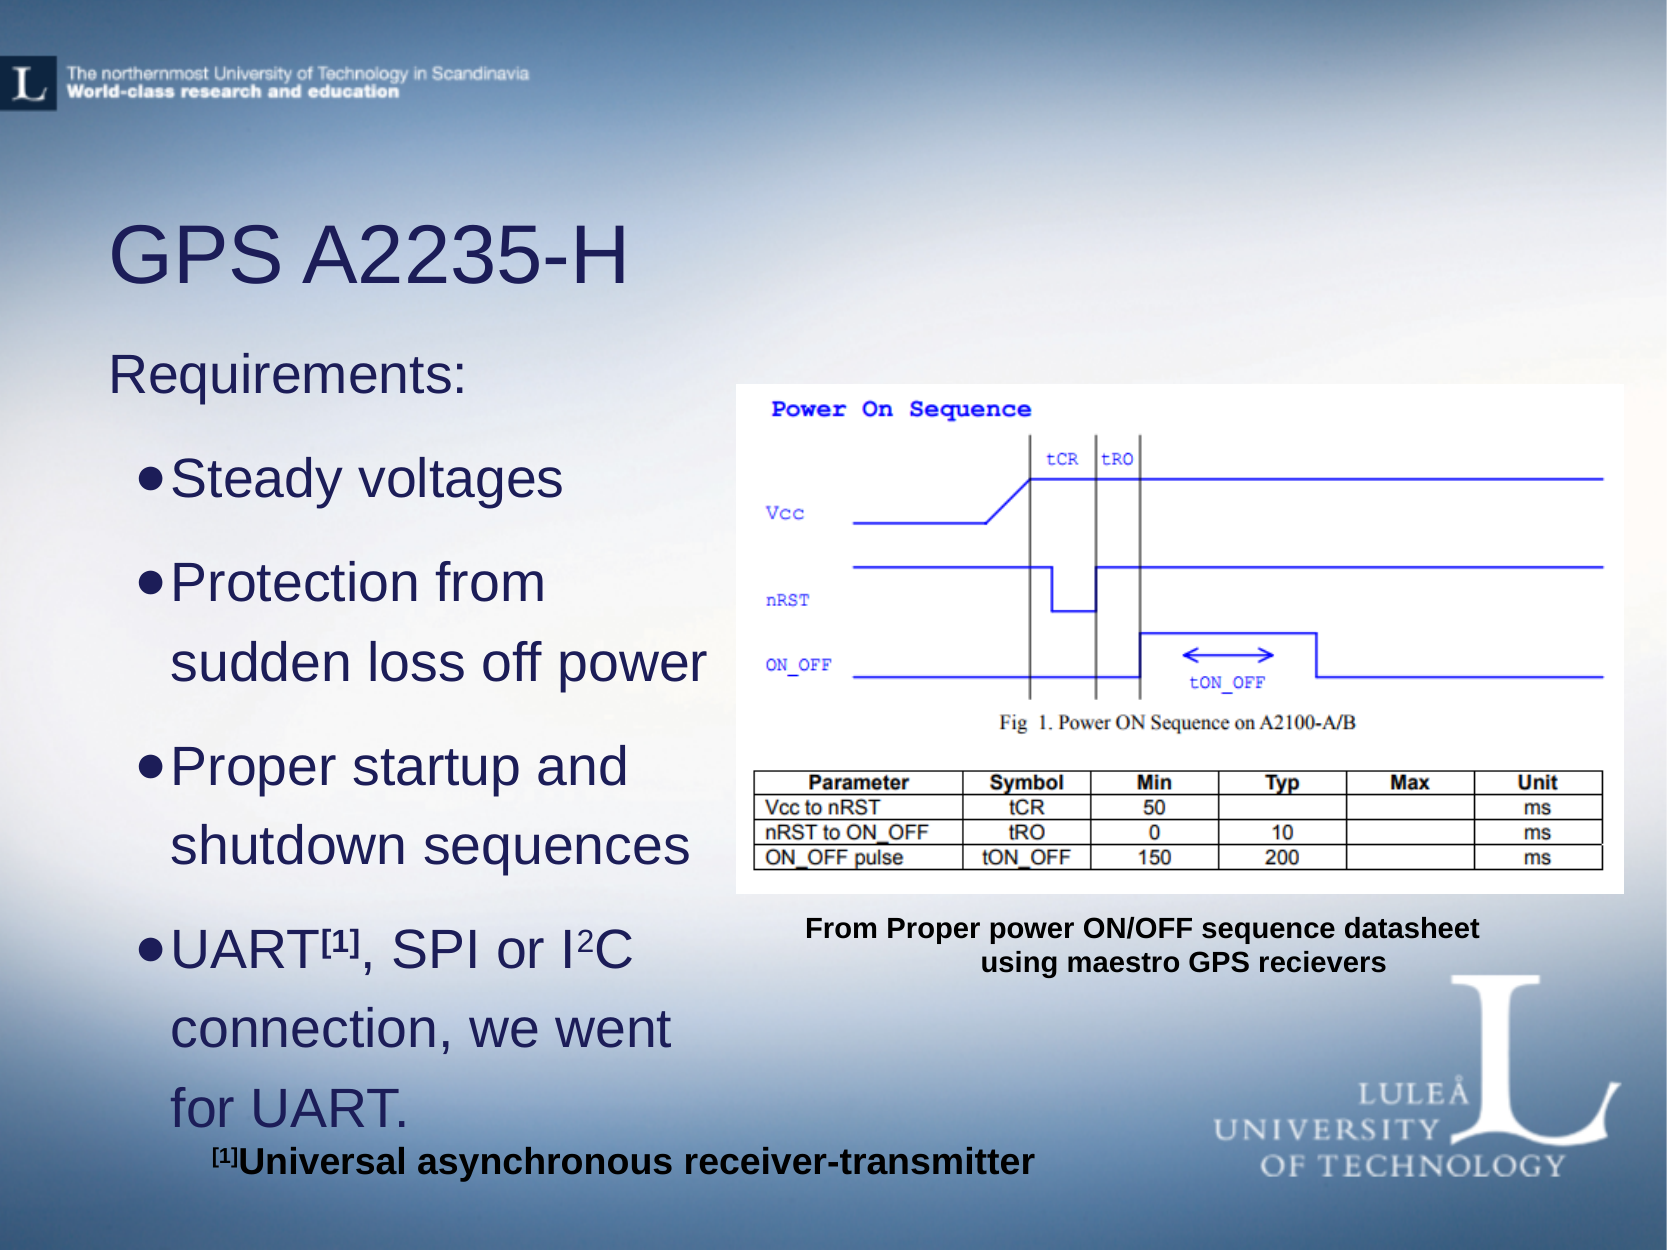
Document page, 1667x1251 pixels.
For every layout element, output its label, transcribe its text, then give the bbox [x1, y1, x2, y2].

text_box [1]Universal asynchronous receiver-transmitter [102, 1122, 1145, 1206]
text_box GPS A2235-H Requirements: Steady voltages Protection from sudden loss off power Proper startup and shutdown sequences UART[1], SPI or I2C connection, we went for UART. [102, 173, 730, 1122]
text_box [771, 1105, 1667, 1222]
picture [0, 0, 1667, 1250]
text_box From Proper power ON/OFF sequence datasheet using maestro GPS recievers [790, 903, 1570, 997]
